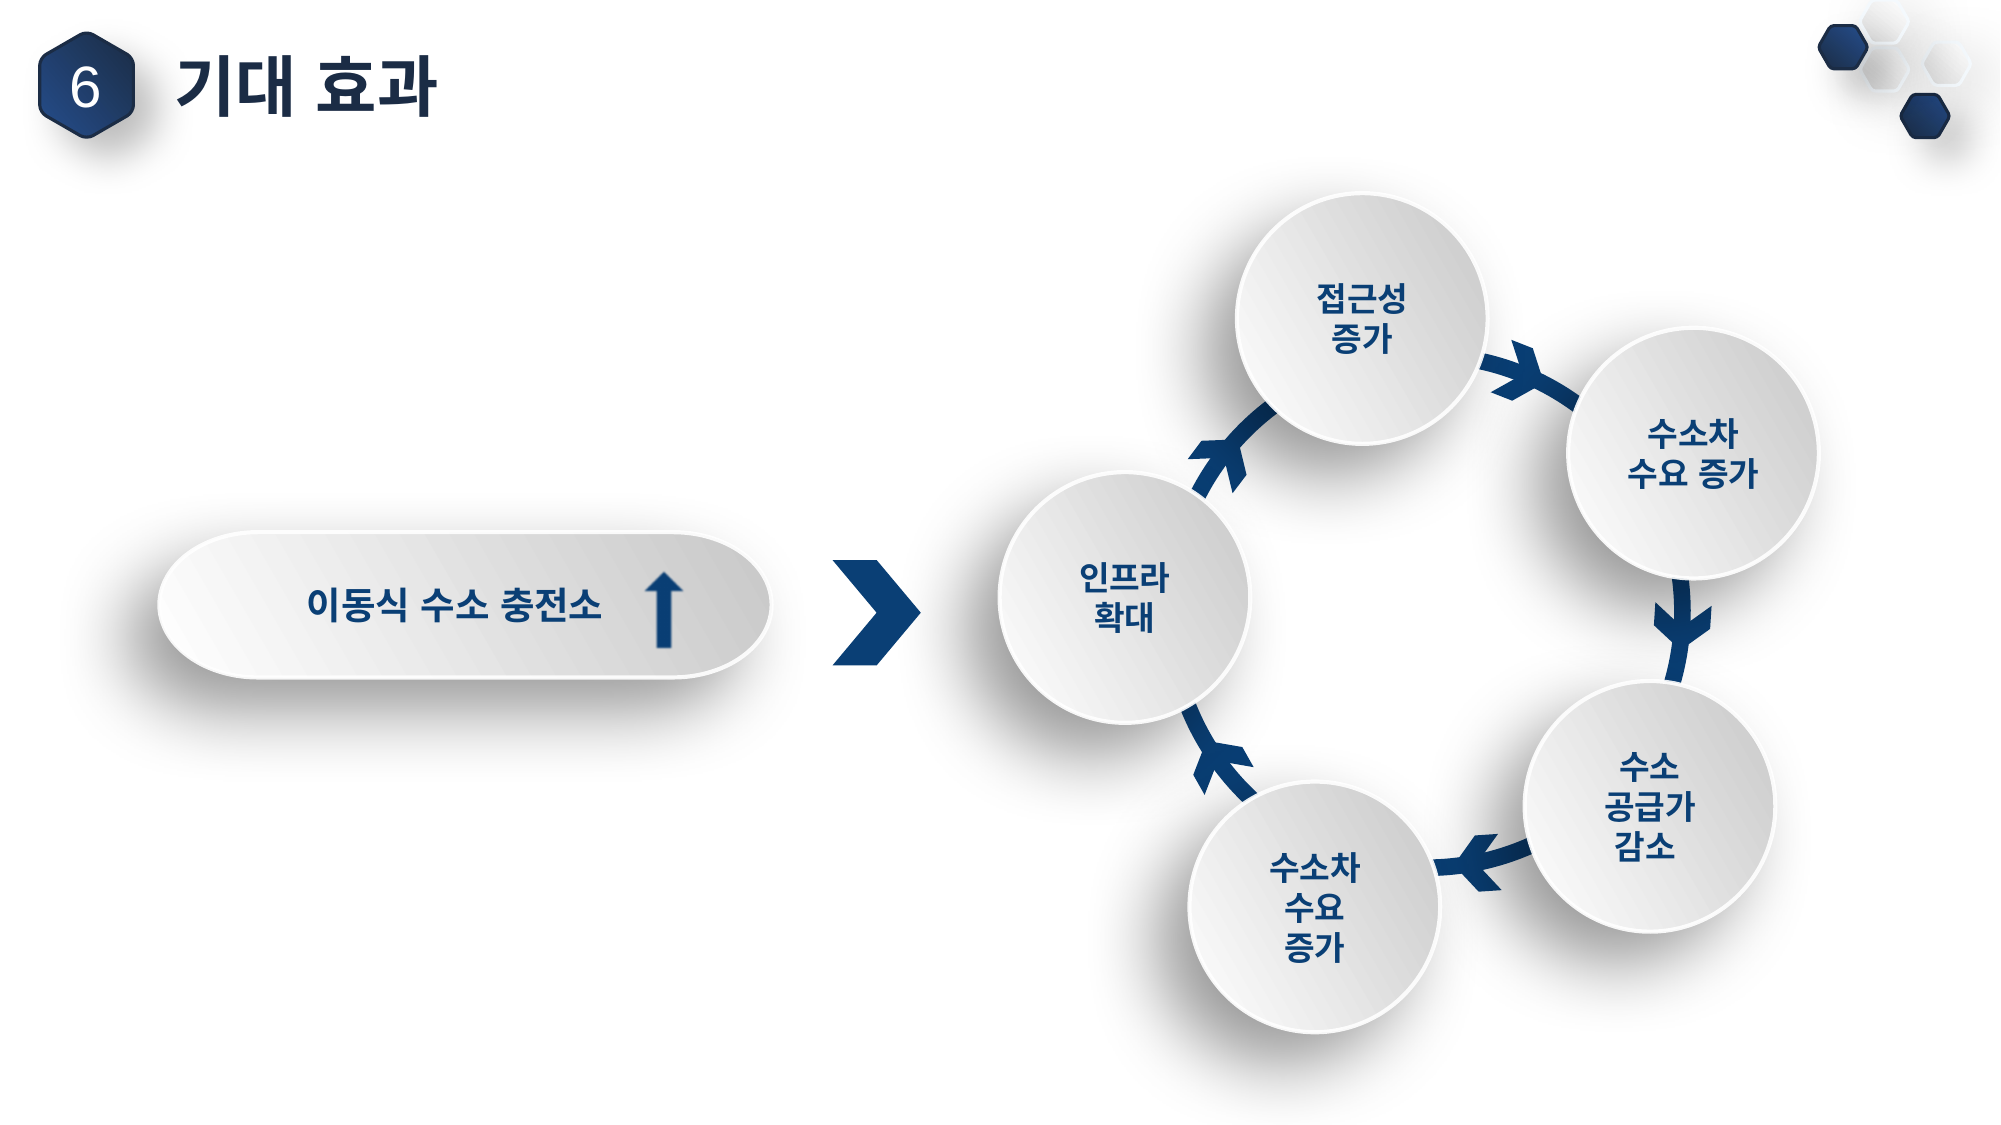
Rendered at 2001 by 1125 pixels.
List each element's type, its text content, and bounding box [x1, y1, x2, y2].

text_box [65, 32, 108, 42]
text_box 기대 효과 [159, 37, 1812, 133]
text_box [830, 558, 923, 667]
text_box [999, 193, 1819, 1033]
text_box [159, 532, 772, 678]
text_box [1818, 0, 1971, 138]
text_box [63, 127, 110, 139]
text_box 6 [55, 42, 118, 127]
text_box [118, 47, 135, 123]
text_box [38, 48, 55, 123]
